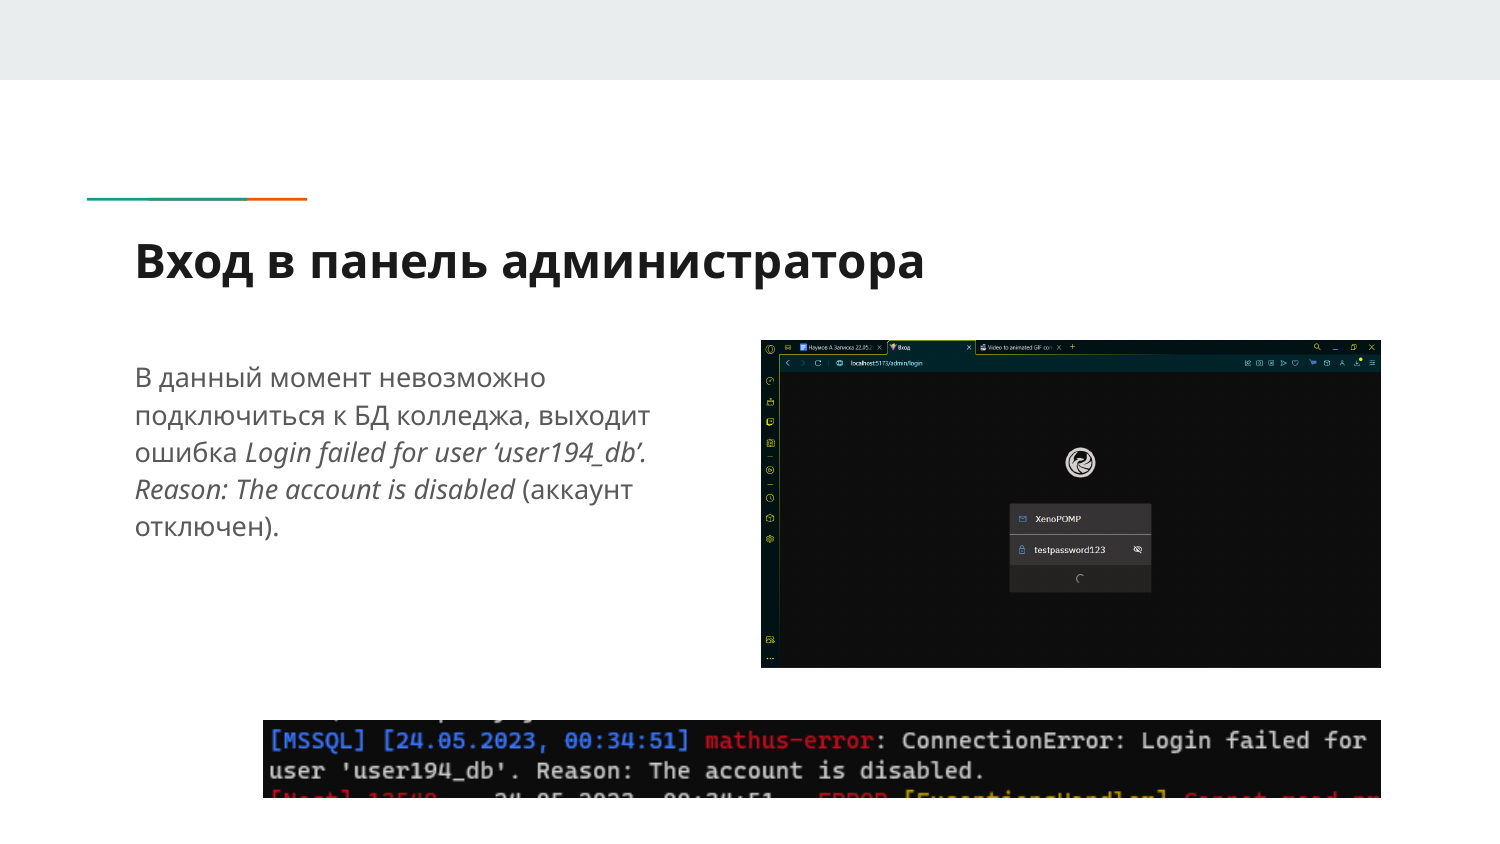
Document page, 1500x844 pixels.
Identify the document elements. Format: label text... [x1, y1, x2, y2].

picture [263, 720, 1382, 798]
title Вход в панель администратора [119, 216, 1381, 305]
picture [761, 340, 1382, 668]
list В данный момент невозможно подключиться к БД колледжа, выходит ошибка Login failed for user ‘user194_db’. Reason: The account is disabled (аккаунт отключен). [119, 341, 739, 712]
